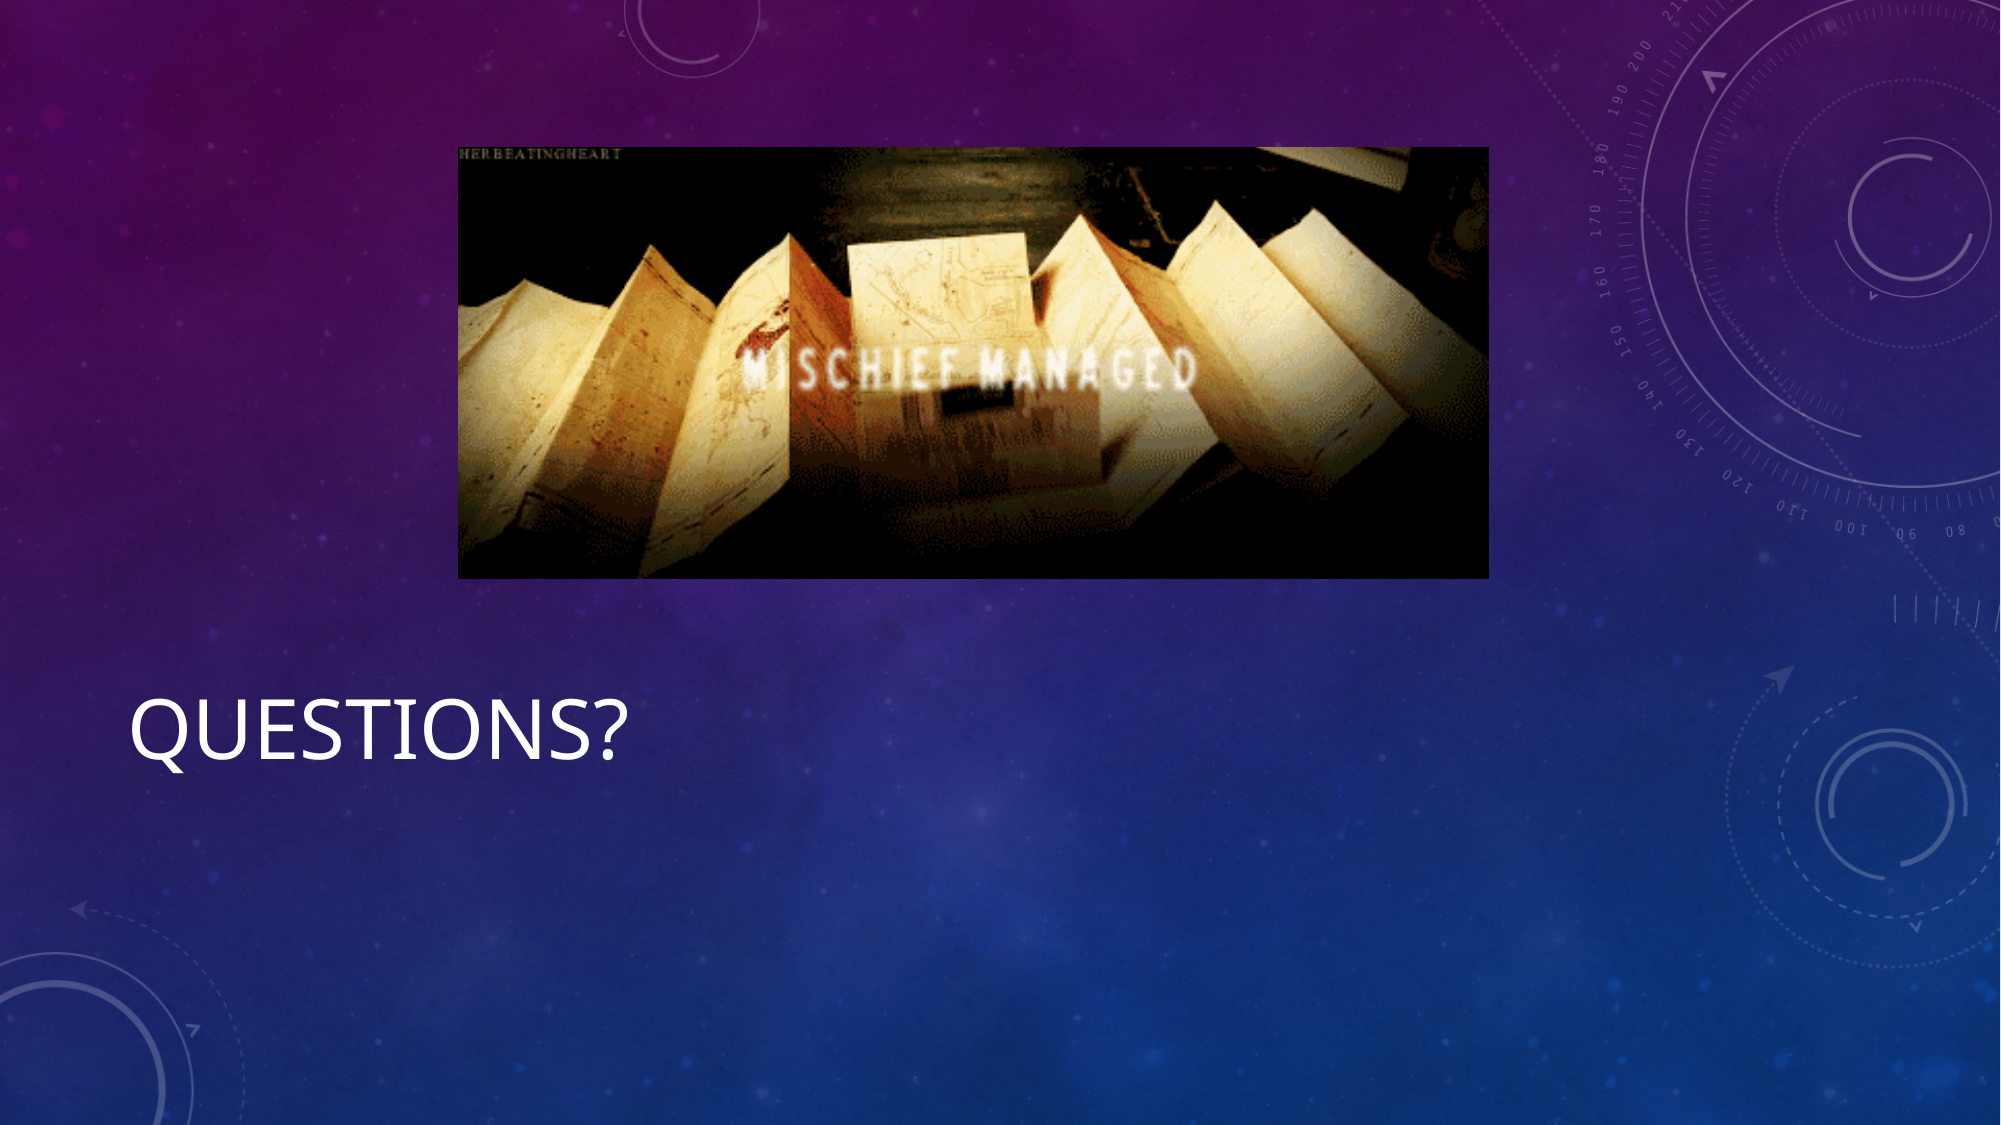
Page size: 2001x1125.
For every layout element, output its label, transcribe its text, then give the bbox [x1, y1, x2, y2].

picture [0, 0, 2001, 1125]
title Questions? [112, 542, 1775, 784]
